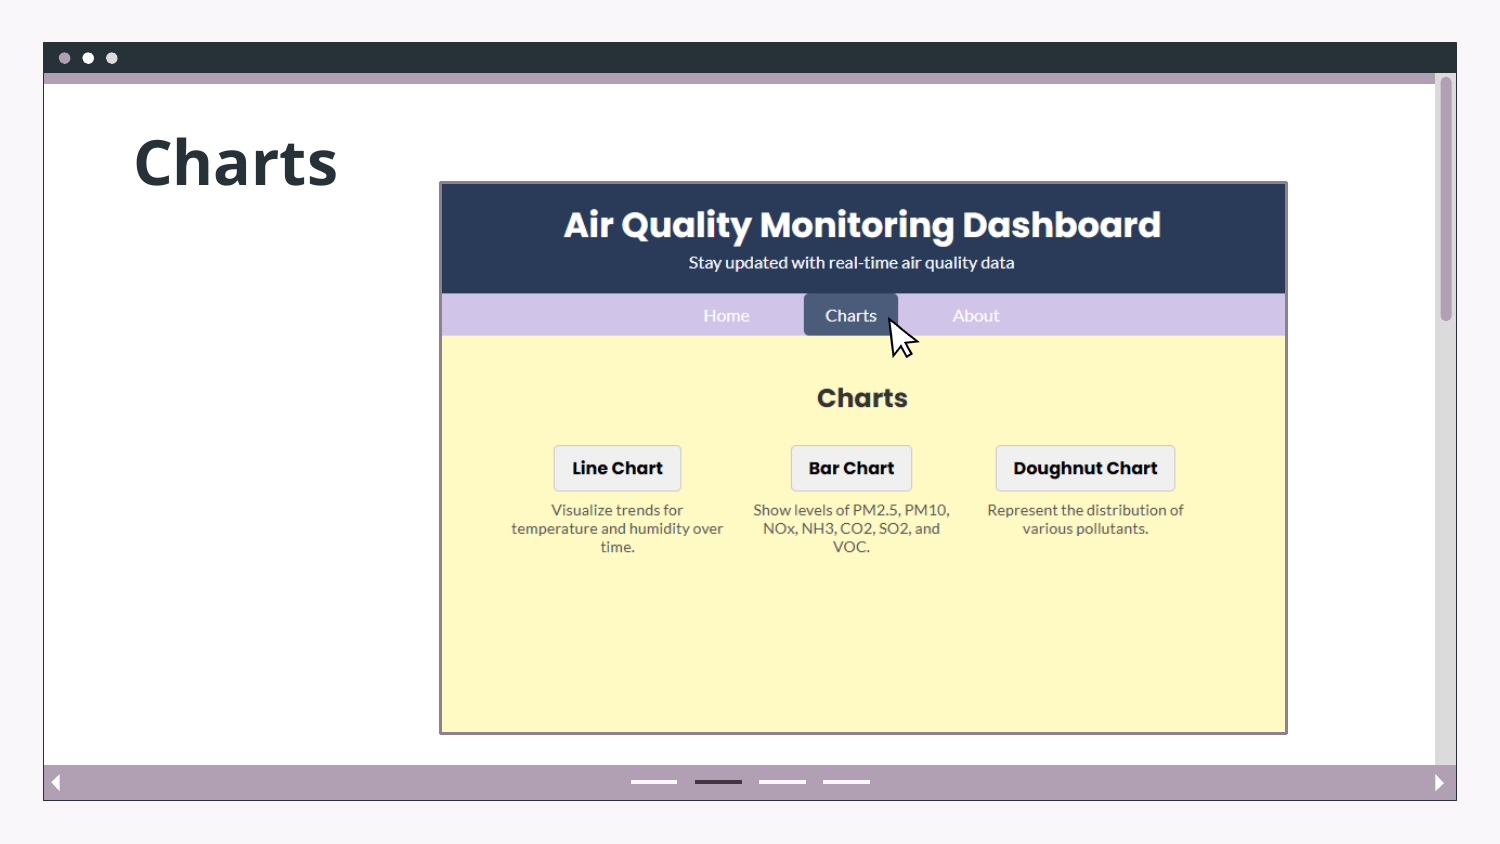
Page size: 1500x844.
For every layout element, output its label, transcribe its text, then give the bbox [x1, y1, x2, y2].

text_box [630, 779, 871, 785]
title Charts [118, 107, 1382, 209]
picture [441, 183, 1286, 733]
